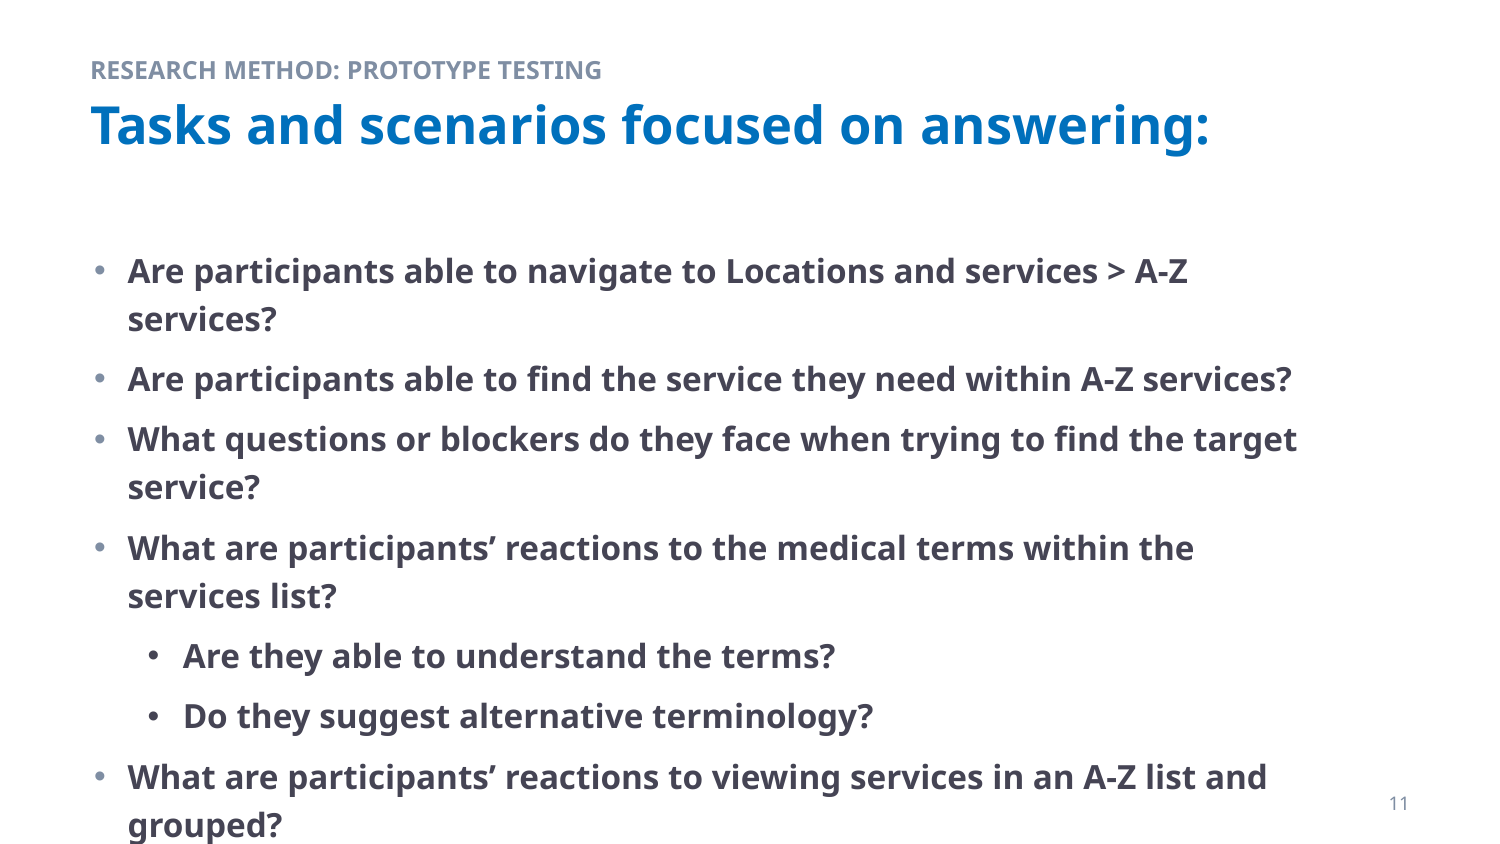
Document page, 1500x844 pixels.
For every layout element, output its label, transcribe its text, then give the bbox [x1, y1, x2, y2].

slide_number 11 [1312, 782, 1425, 827]
list RESEARCH METHOD: PROTOTYPE TESTING [75, 40, 1313, 85]
list Are participants able to navigate to Locations and services > A-Z services? Are participants able to find the service they need within A-Z services? What questions or blockers do they face when trying to find the target service? What are participants’ reactions to the medical terms within the services list? Are they able to understand the terms? Do they suggest alternative terminology? What are participants’ reactions to viewing services in an A-Z list and grouped? [75, 234, 1341, 760]
title Tasks and scenarios focused on answering: [75, 85, 1243, 188]
